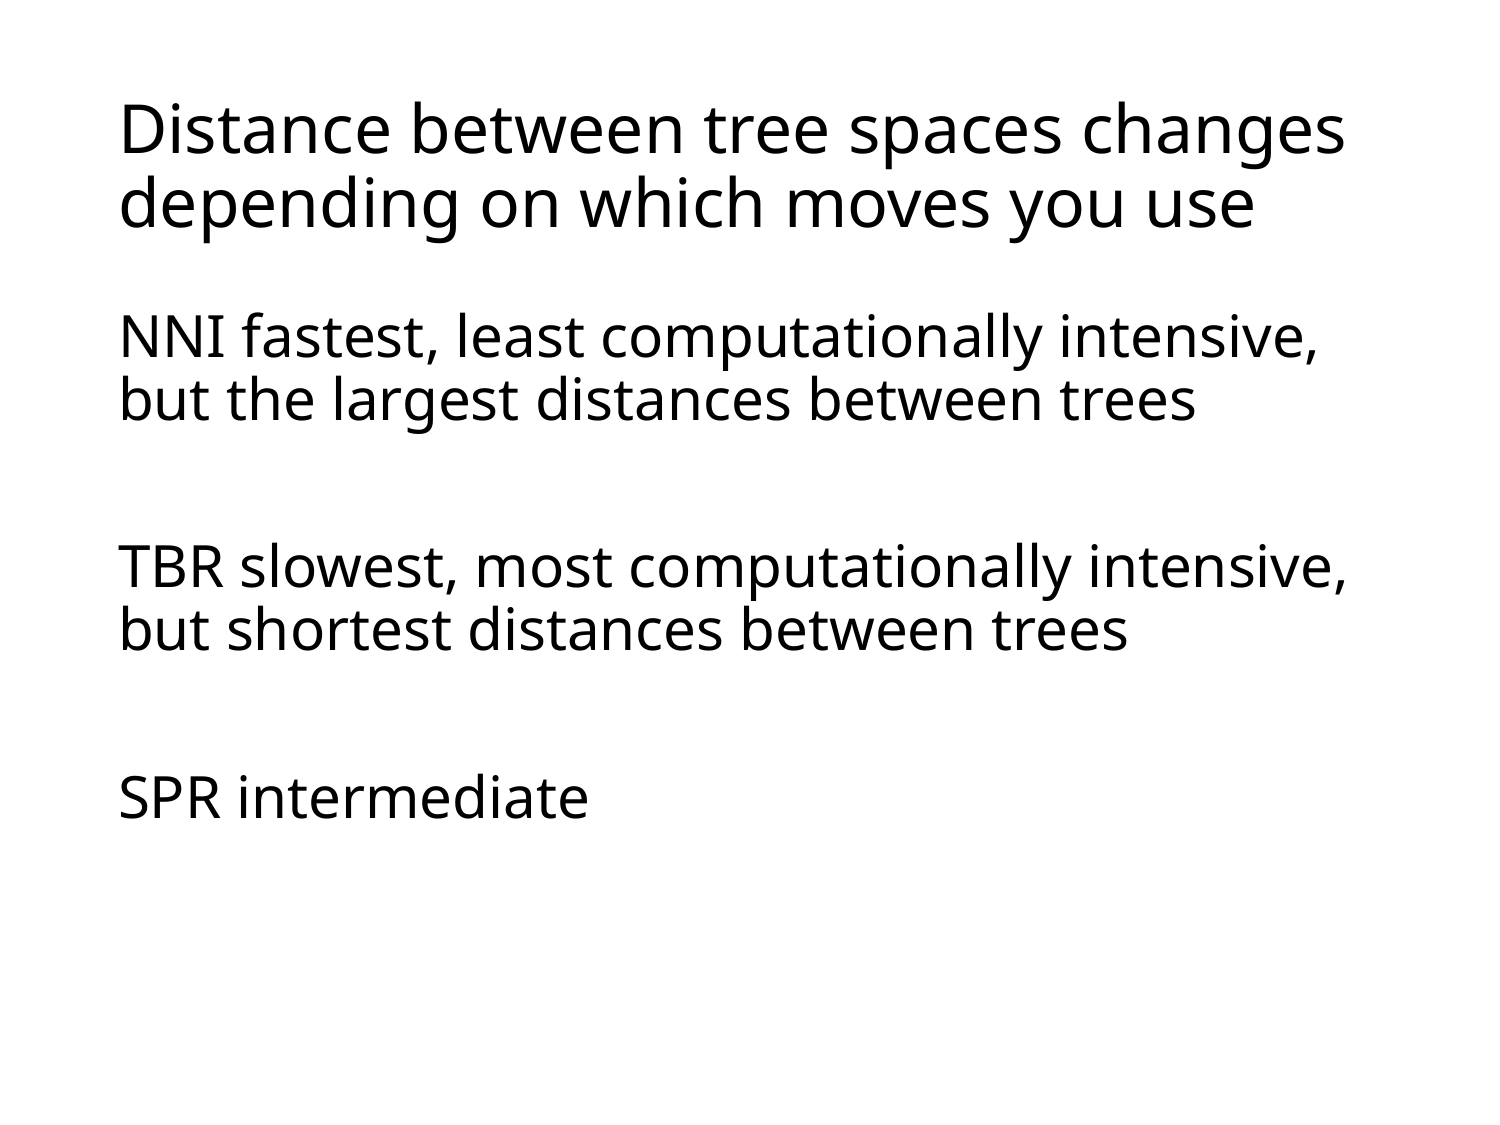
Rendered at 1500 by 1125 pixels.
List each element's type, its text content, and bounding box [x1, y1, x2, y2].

title Distance between tree spaces changes depending on which moves you use [103, 59, 1397, 278]
list NNI fastest, least computationally intensive, but the largest distances between trees TBR slowest, most computationally intensive, but shortest distances between trees SPR intermediate [103, 299, 1397, 1014]
